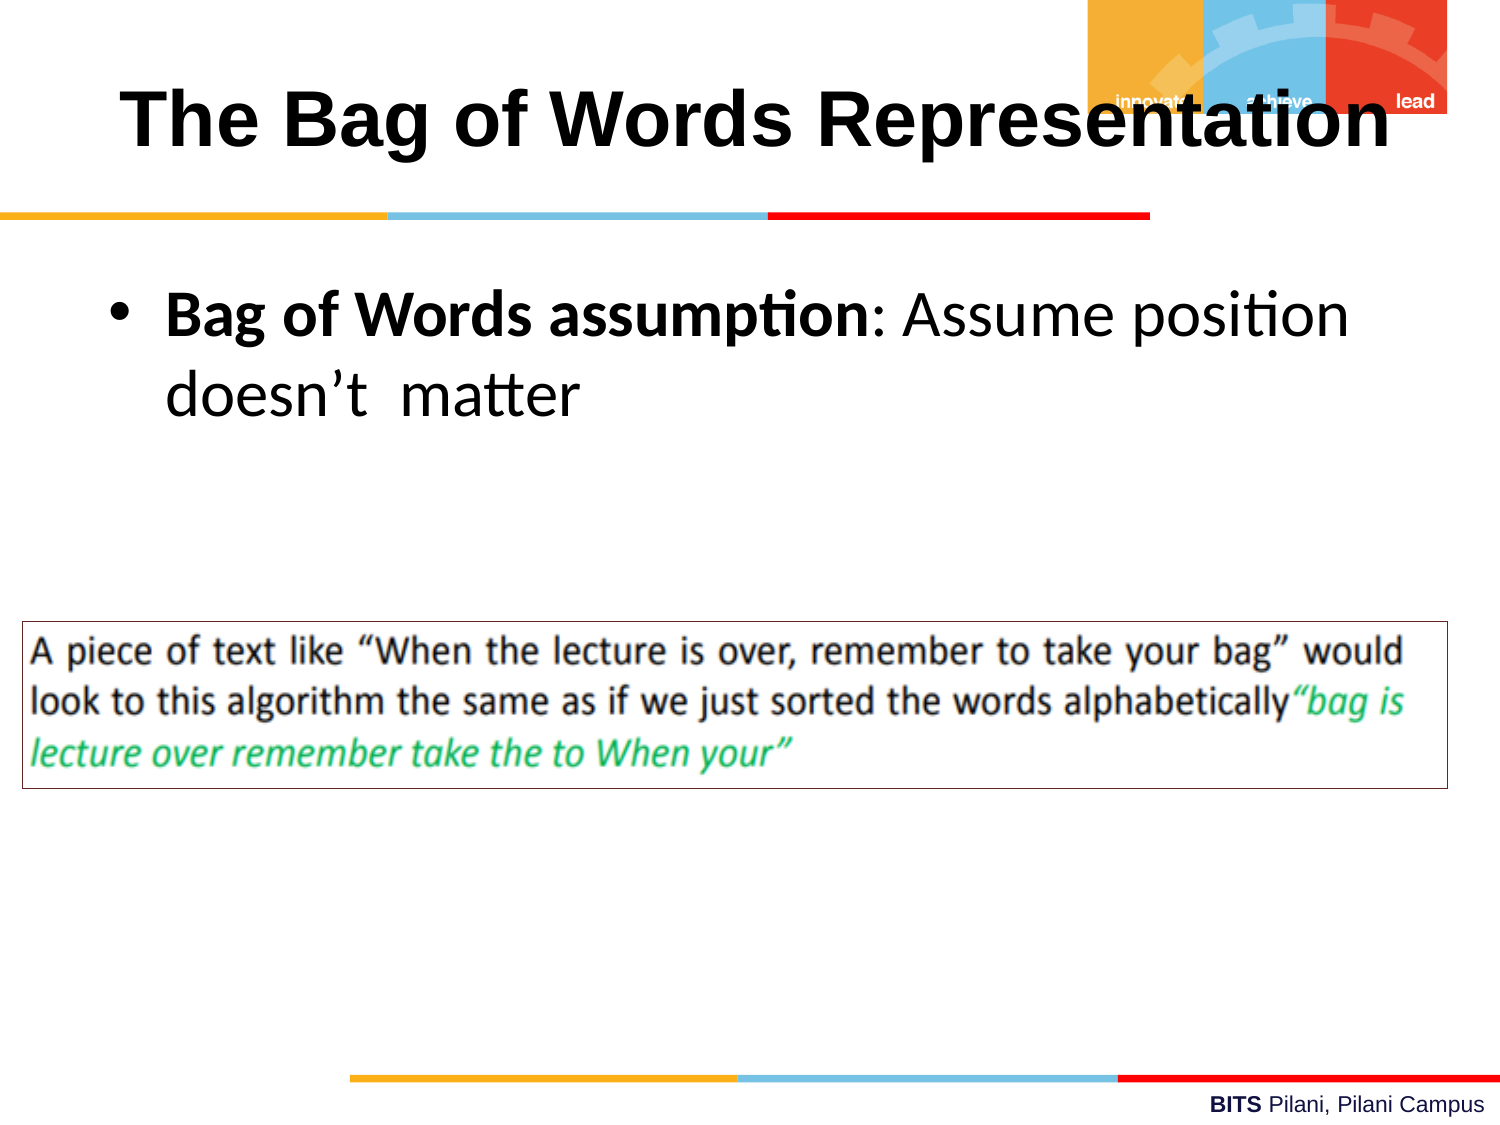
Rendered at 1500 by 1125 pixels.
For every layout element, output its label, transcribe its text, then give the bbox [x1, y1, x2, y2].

title The Bag of Words Representation [64, 13, 1425, 217]
list Bag of Words assumption: Assume position doesn’t matter [75, 262, 1425, 519]
picture [22, 621, 1449, 789]
picture [1087, 0, 1448, 114]
